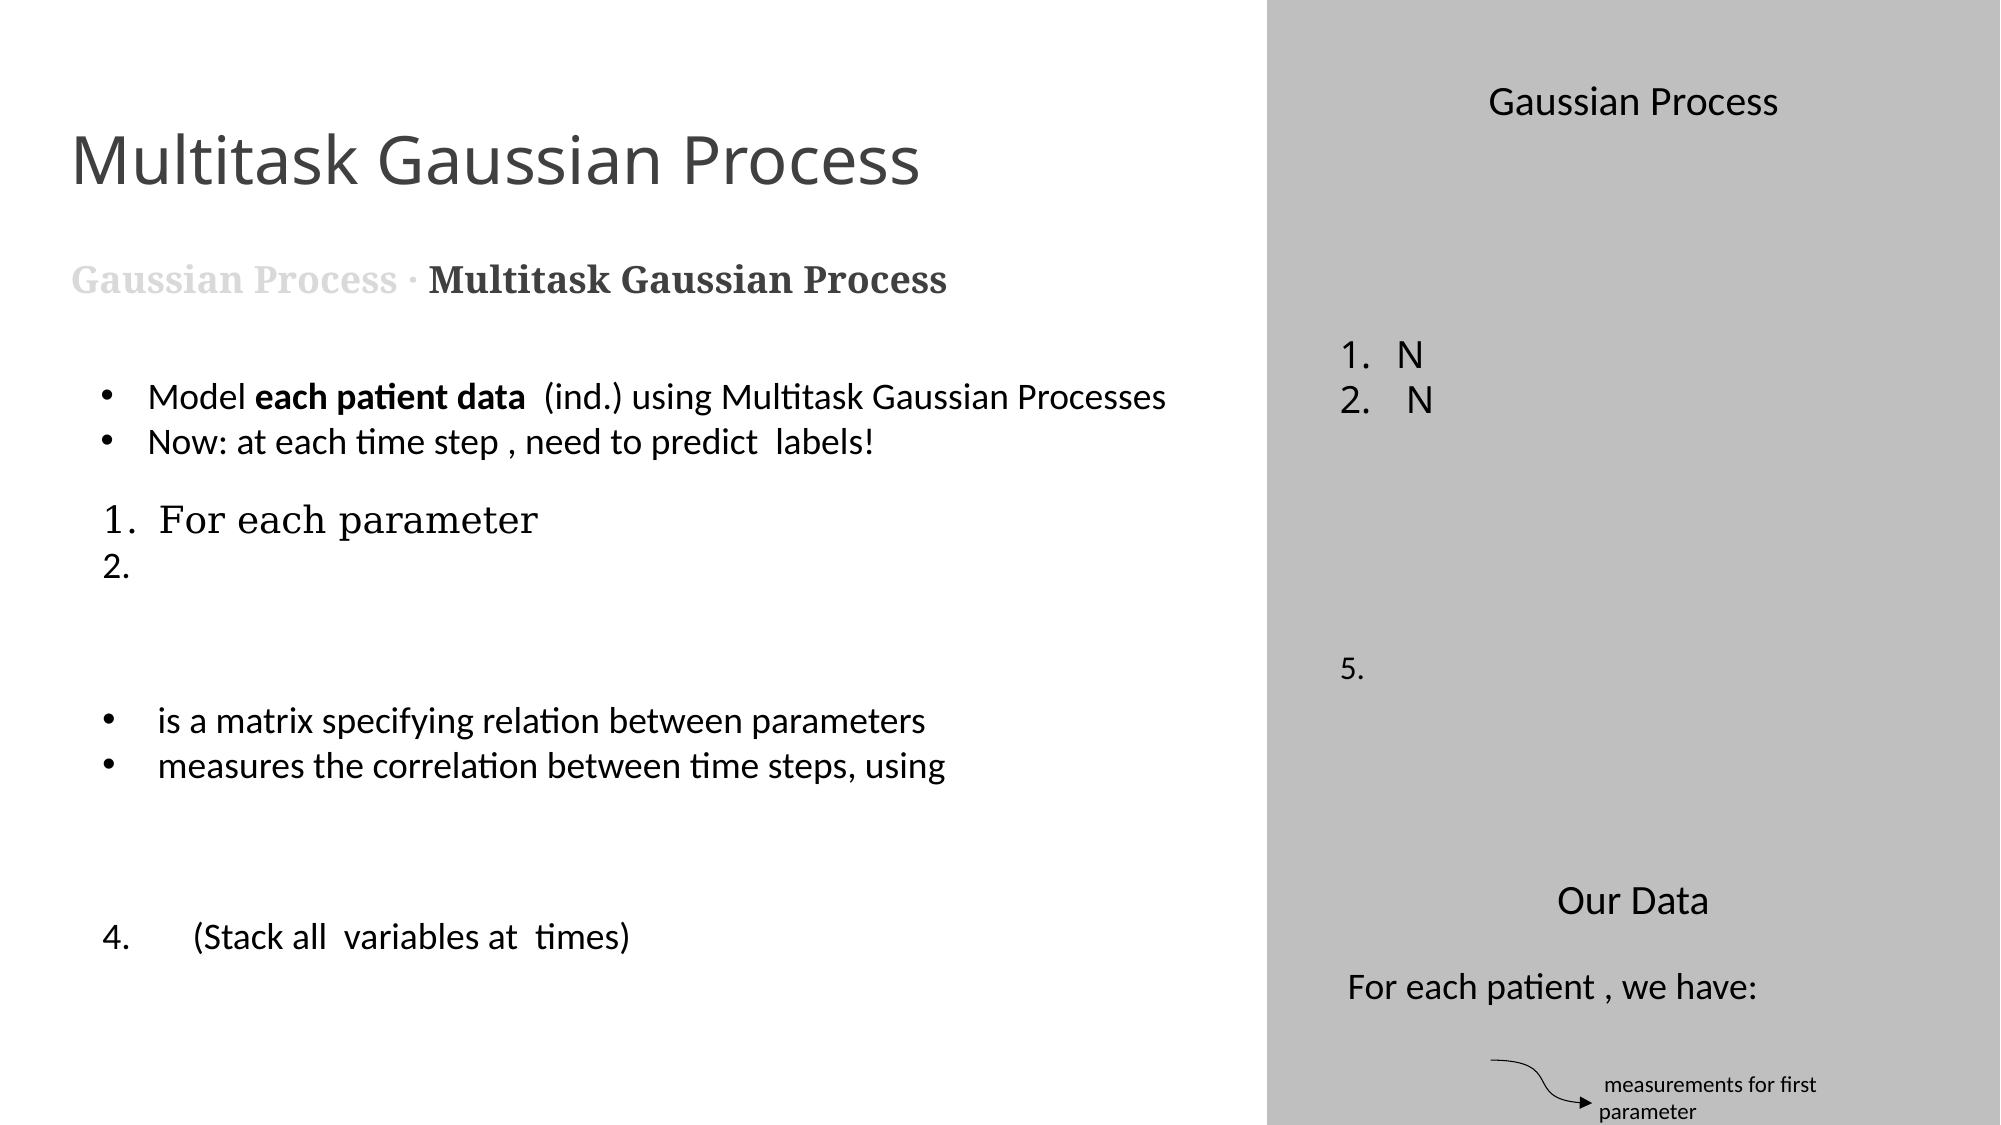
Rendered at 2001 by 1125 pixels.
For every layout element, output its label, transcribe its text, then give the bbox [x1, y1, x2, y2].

text_box Multitask Gaussian Process [55, 0, 1207, 206]
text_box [1490, 1060, 1593, 1104]
text_box Gaussian Process · Multitask Gaussian Process [55, 226, 1267, 309]
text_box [1267, 0, 2000, 1125]
